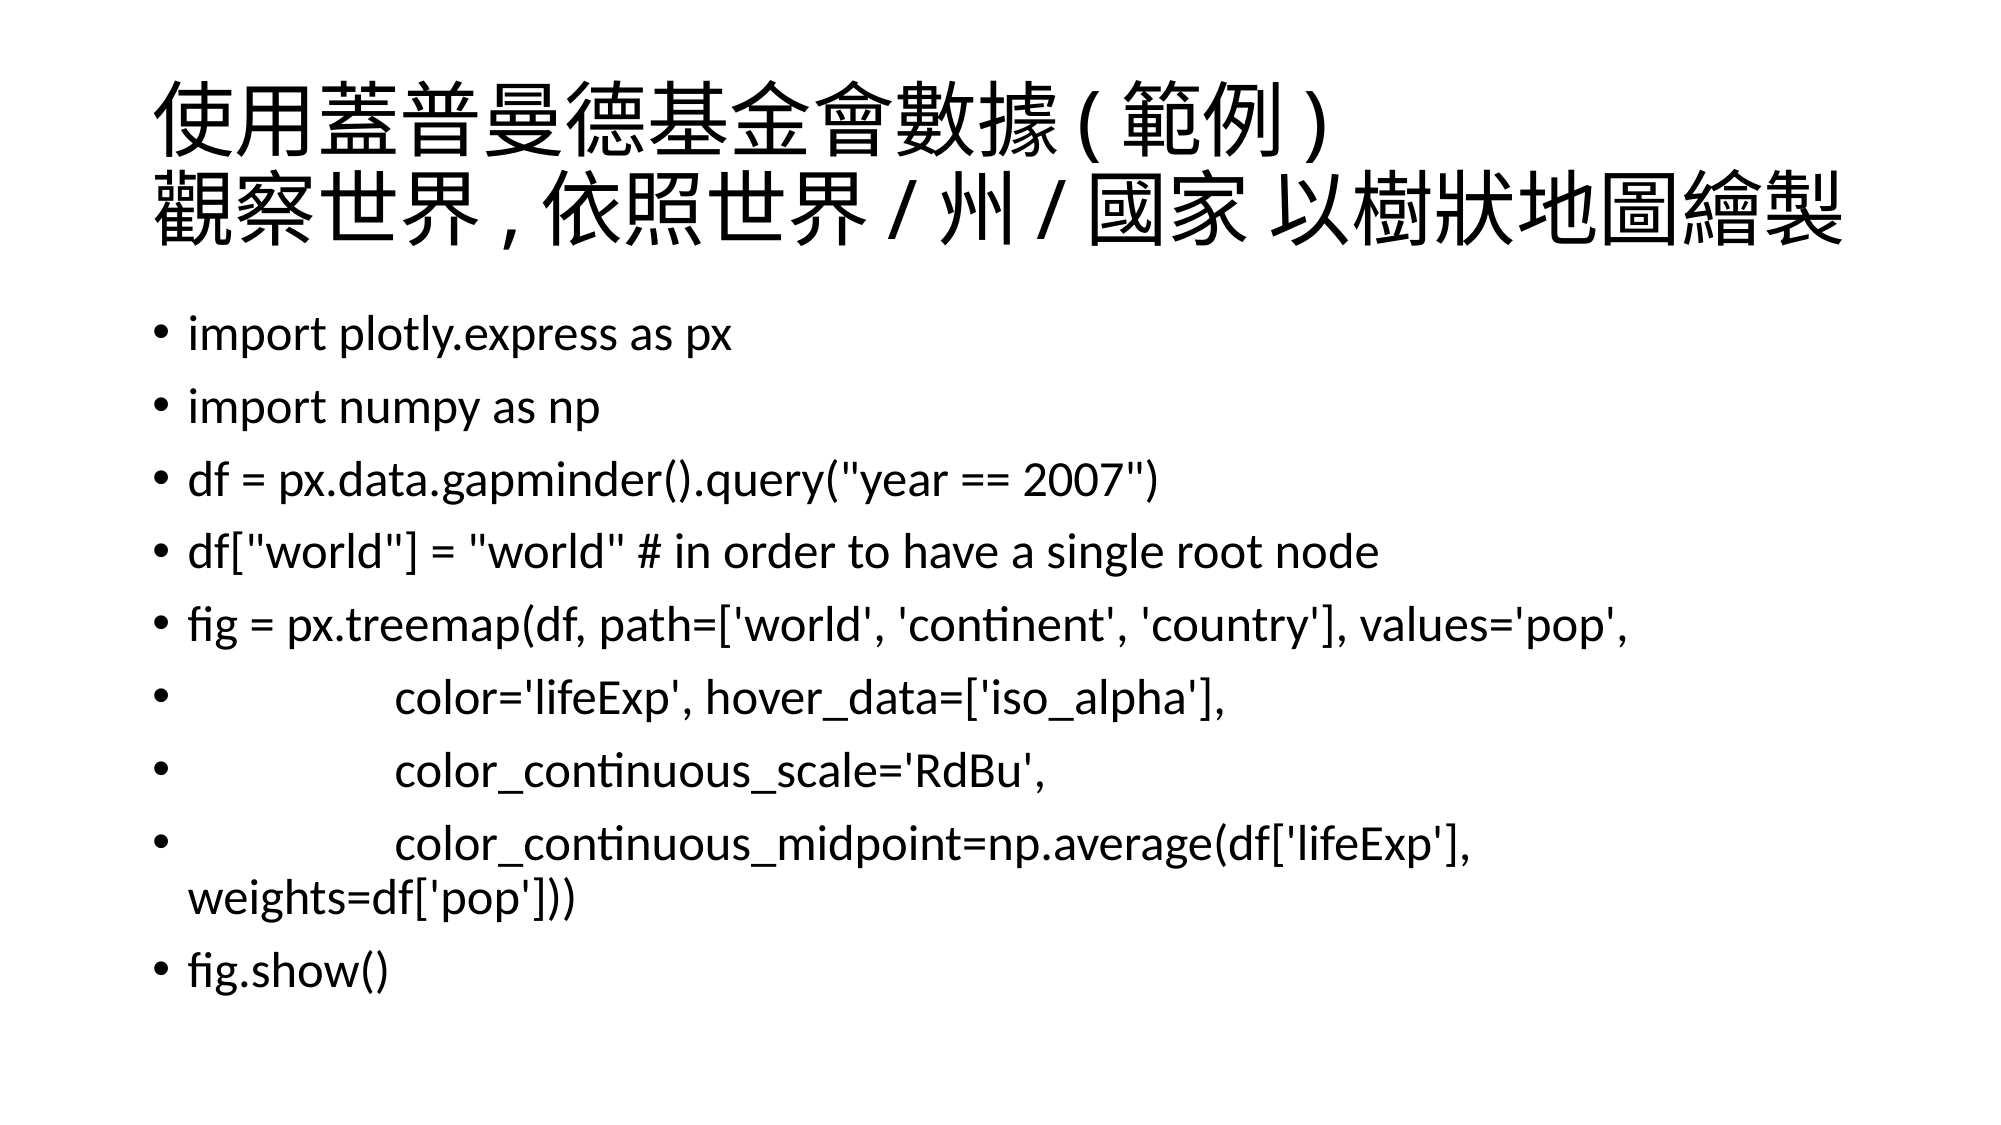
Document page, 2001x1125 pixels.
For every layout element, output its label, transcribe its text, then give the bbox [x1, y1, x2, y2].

list import plotly.express as px import numpy as np df = px.data.gapminder().query("year == 2007") df["world"] = "world" # in order to have a single root node fig = px.treemap(df, path=['world', 'continent', 'country'], values='pop', color='lifeExp', hover_data=['iso_alpha'], color_continuous_scale='RdBu', color_continuous_midpoint=np.average(df['lifeExp'], weights=df['pop'])) fig.show() [137, 299, 1863, 1014]
title 使用蓋普曼德基金會數據(範例) 觀察世界,依照世界/州/國家 以樹狀地圖繪製 [137, 59, 1863, 278]
